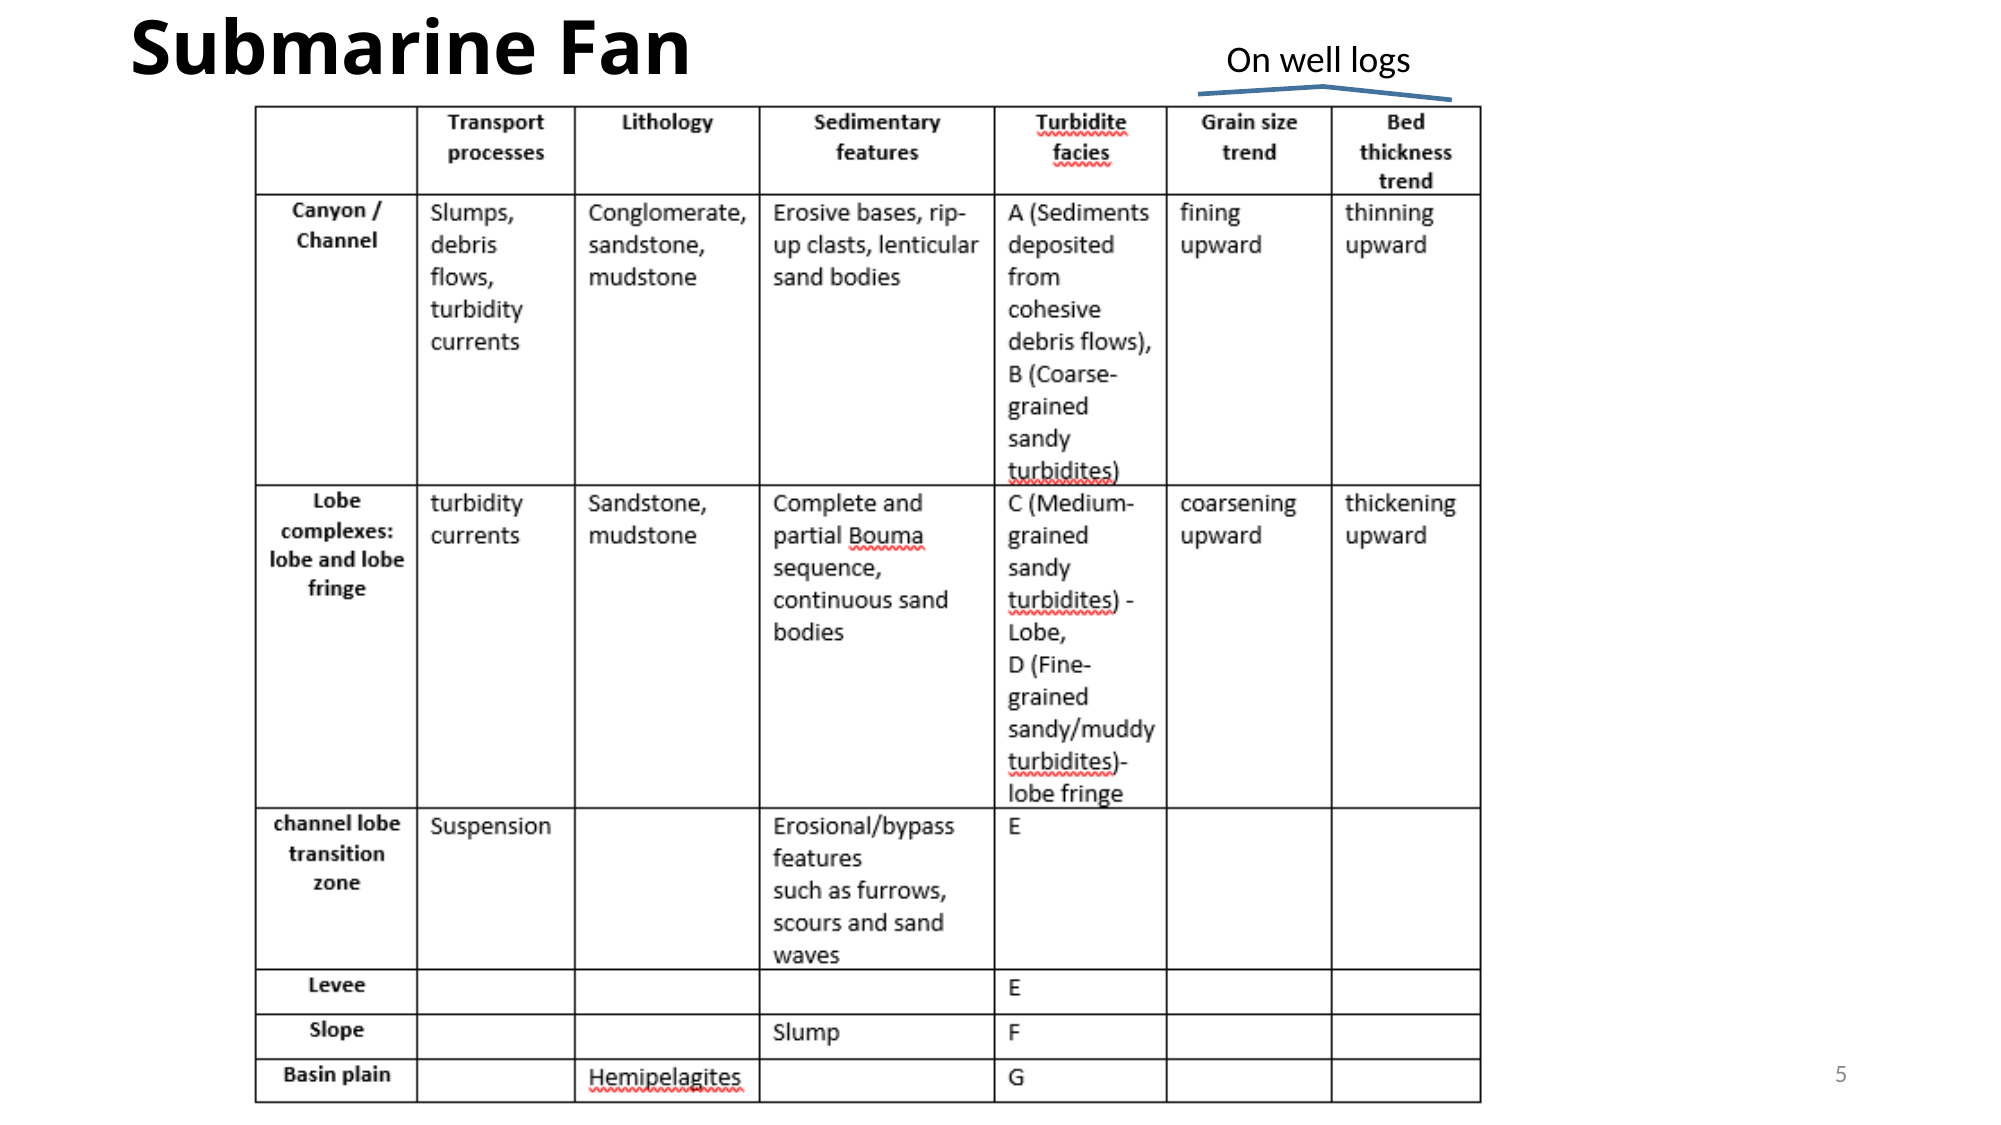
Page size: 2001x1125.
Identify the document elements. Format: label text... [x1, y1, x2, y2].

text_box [240, 27, 1491, 1125]
title Submarine Fan [115, 0, 1833, 100]
slide_number 5 [1491, 1042, 1863, 1103]
